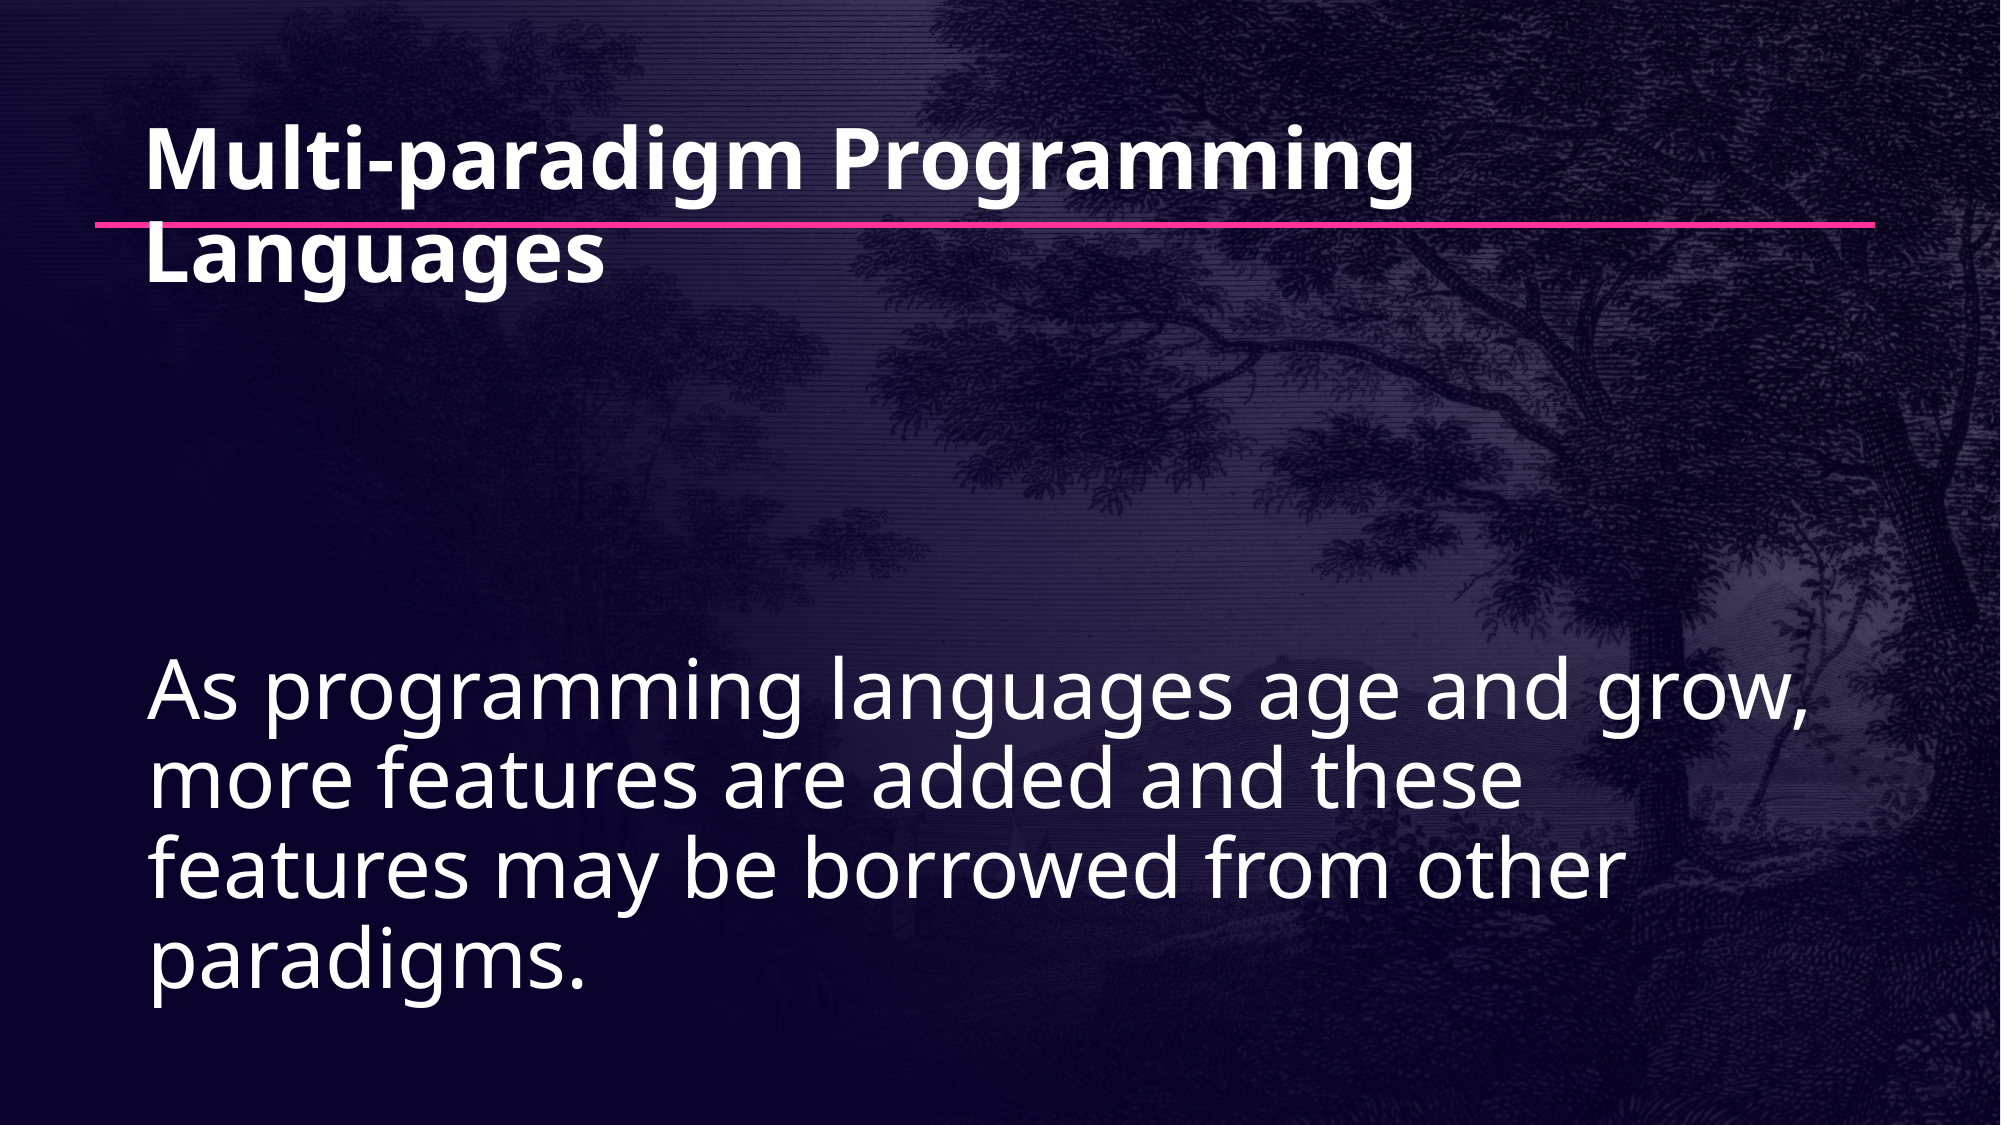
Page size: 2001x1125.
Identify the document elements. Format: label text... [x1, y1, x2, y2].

list As programming languages age and grow, more features are added and these features may be borrowed from other paradigms. [132, 337, 1868, 1015]
title Multi-paradigm Programming Languages [127, 108, 1863, 310]
